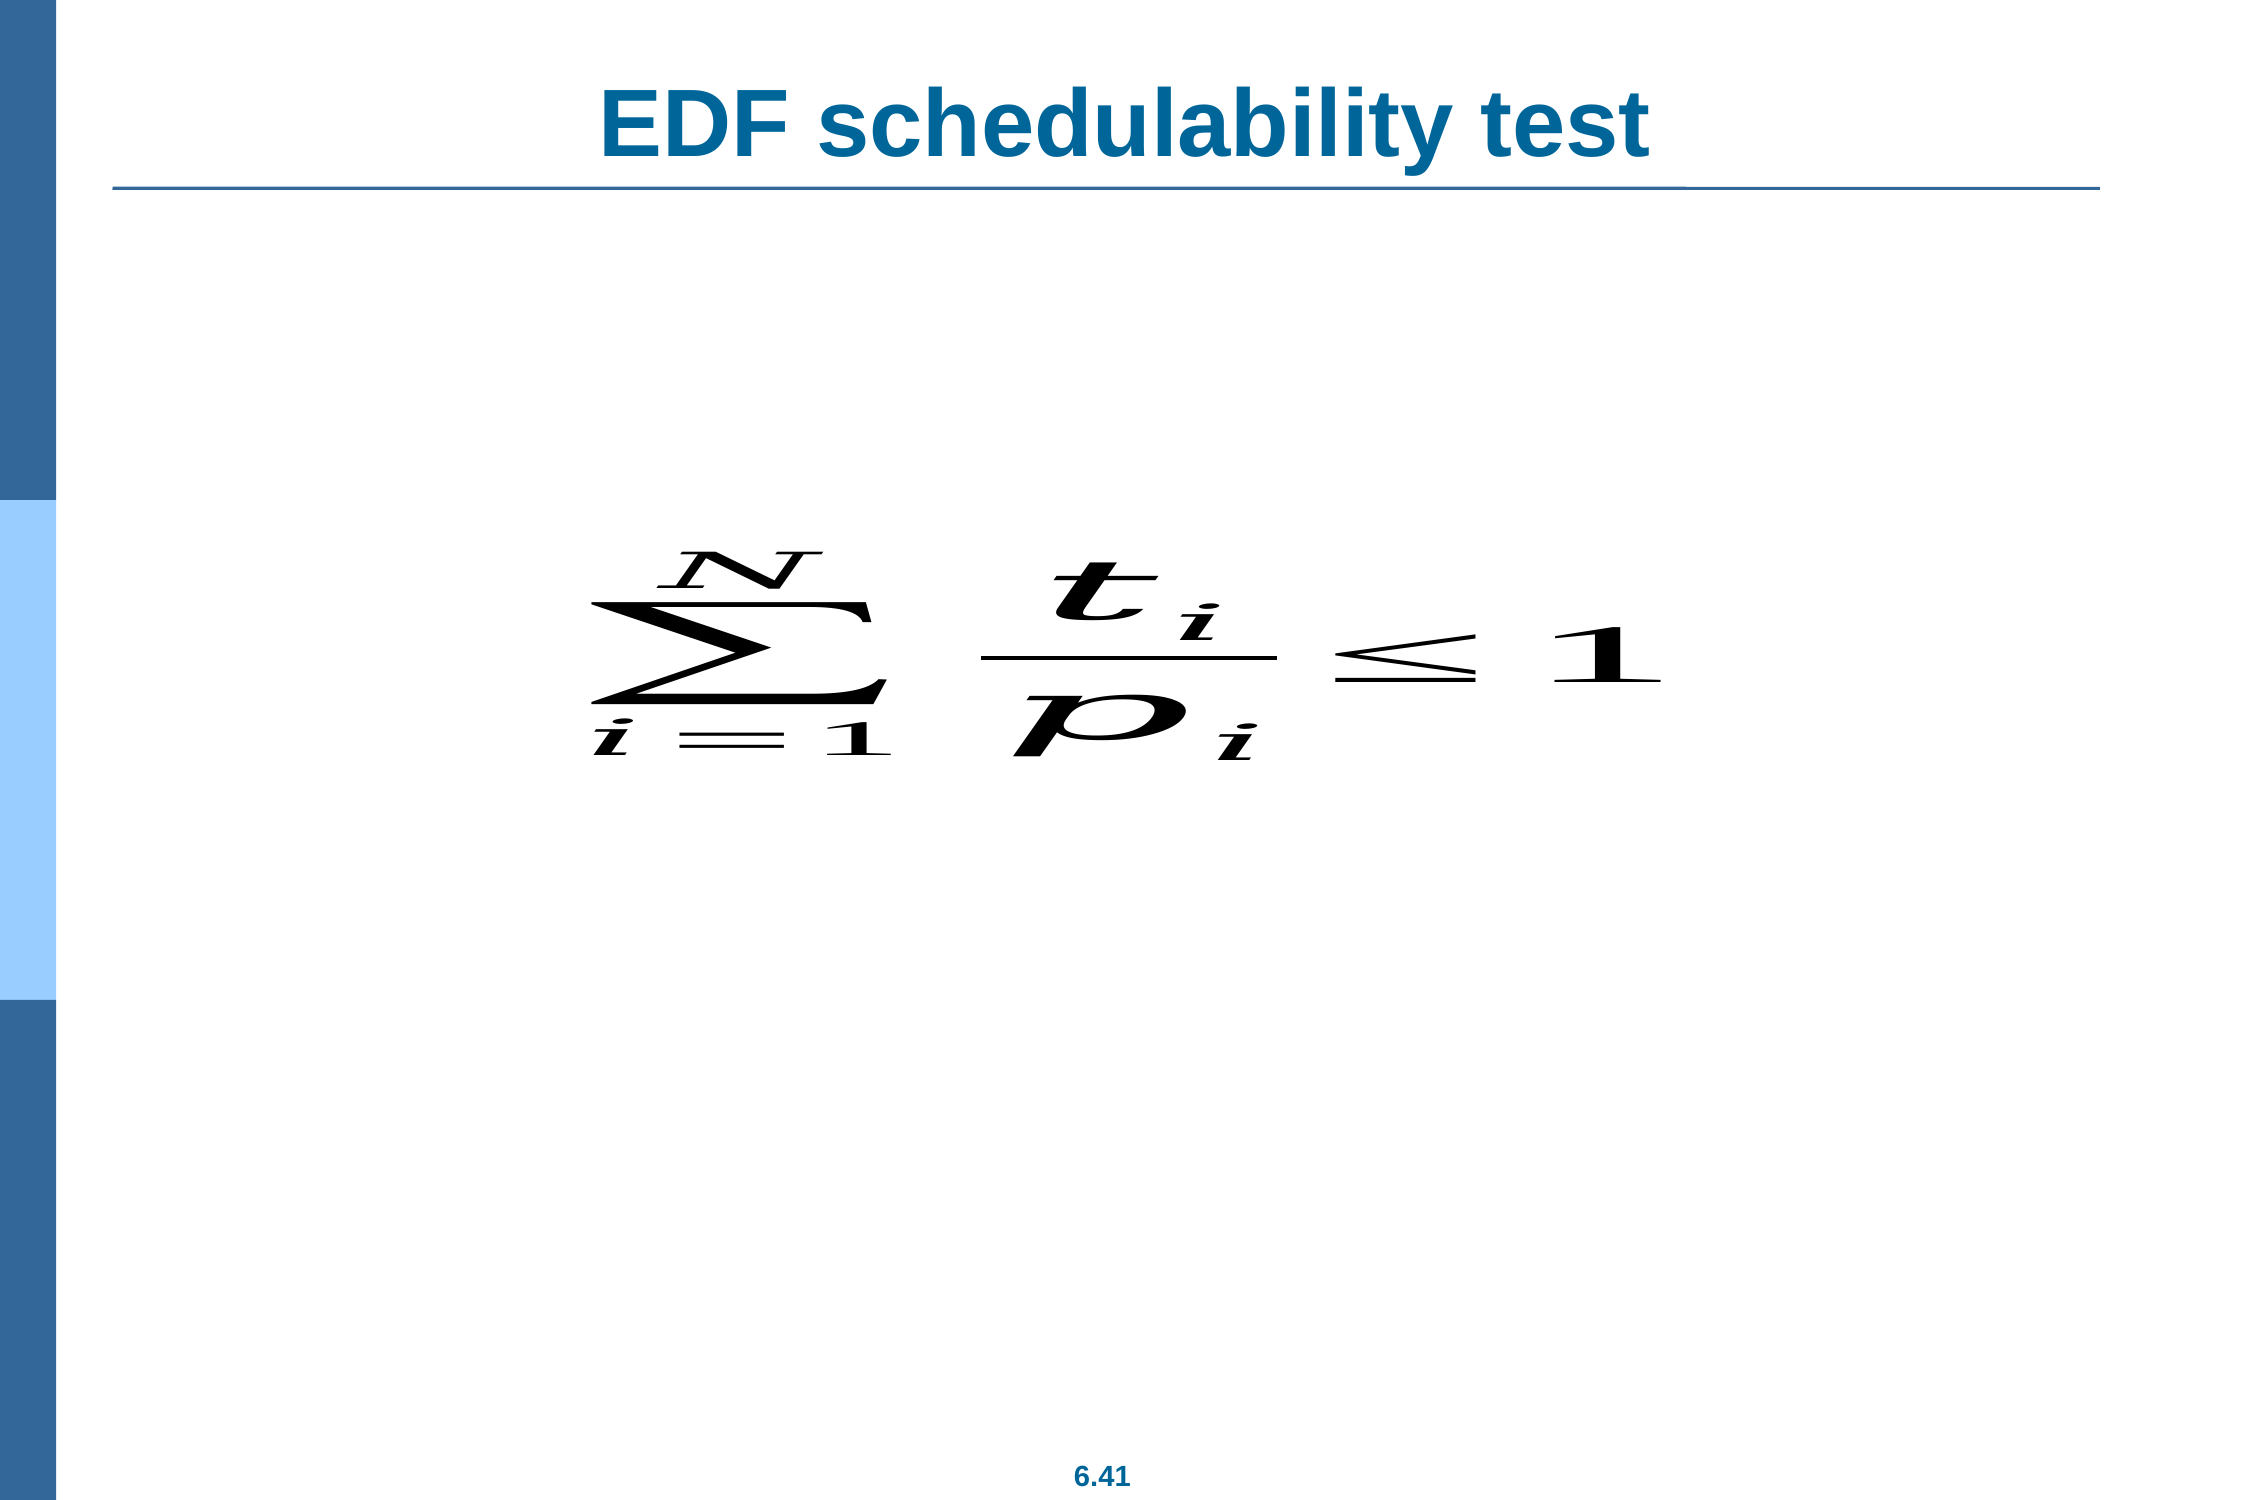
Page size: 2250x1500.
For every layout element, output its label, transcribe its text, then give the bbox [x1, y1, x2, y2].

title EDF schedulability test [112, 60, 2138, 187]
